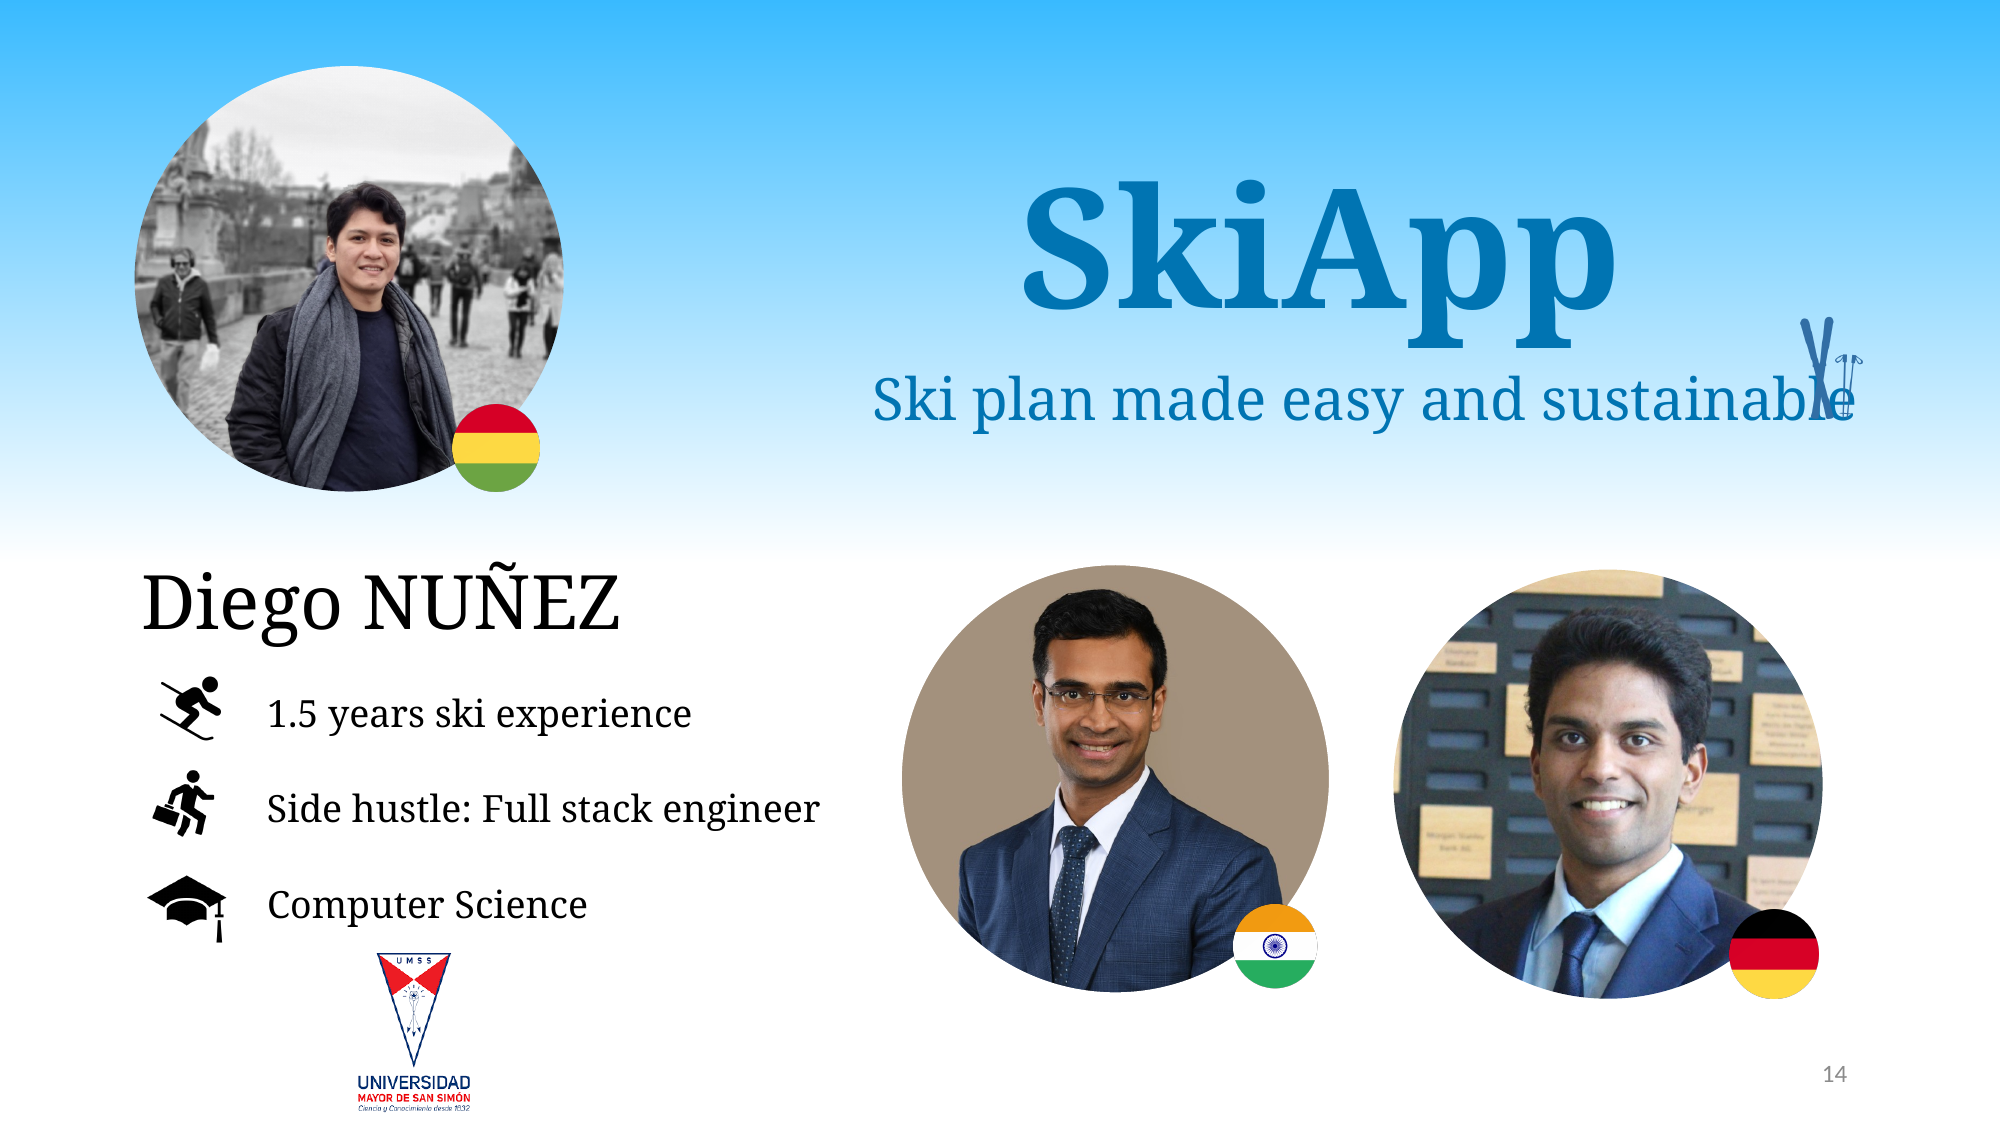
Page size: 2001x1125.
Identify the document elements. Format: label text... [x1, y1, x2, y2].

picture [1773, 314, 1883, 424]
slide_number 14 [1412, 1042, 1863, 1103]
picture [1773, 379, 1778, 417]
picture [1784, 393, 1798, 416]
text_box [1393, 569, 1823, 999]
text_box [134, 66, 564, 492]
text_box [0, 0, 2000, 563]
text_box SkiApp [1004, 170, 1656, 317]
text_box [959, 564, 1330, 994]
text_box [126, 520, 959, 1117]
text_box Ski plan made easy and sustainable [857, 317, 2000, 486]
